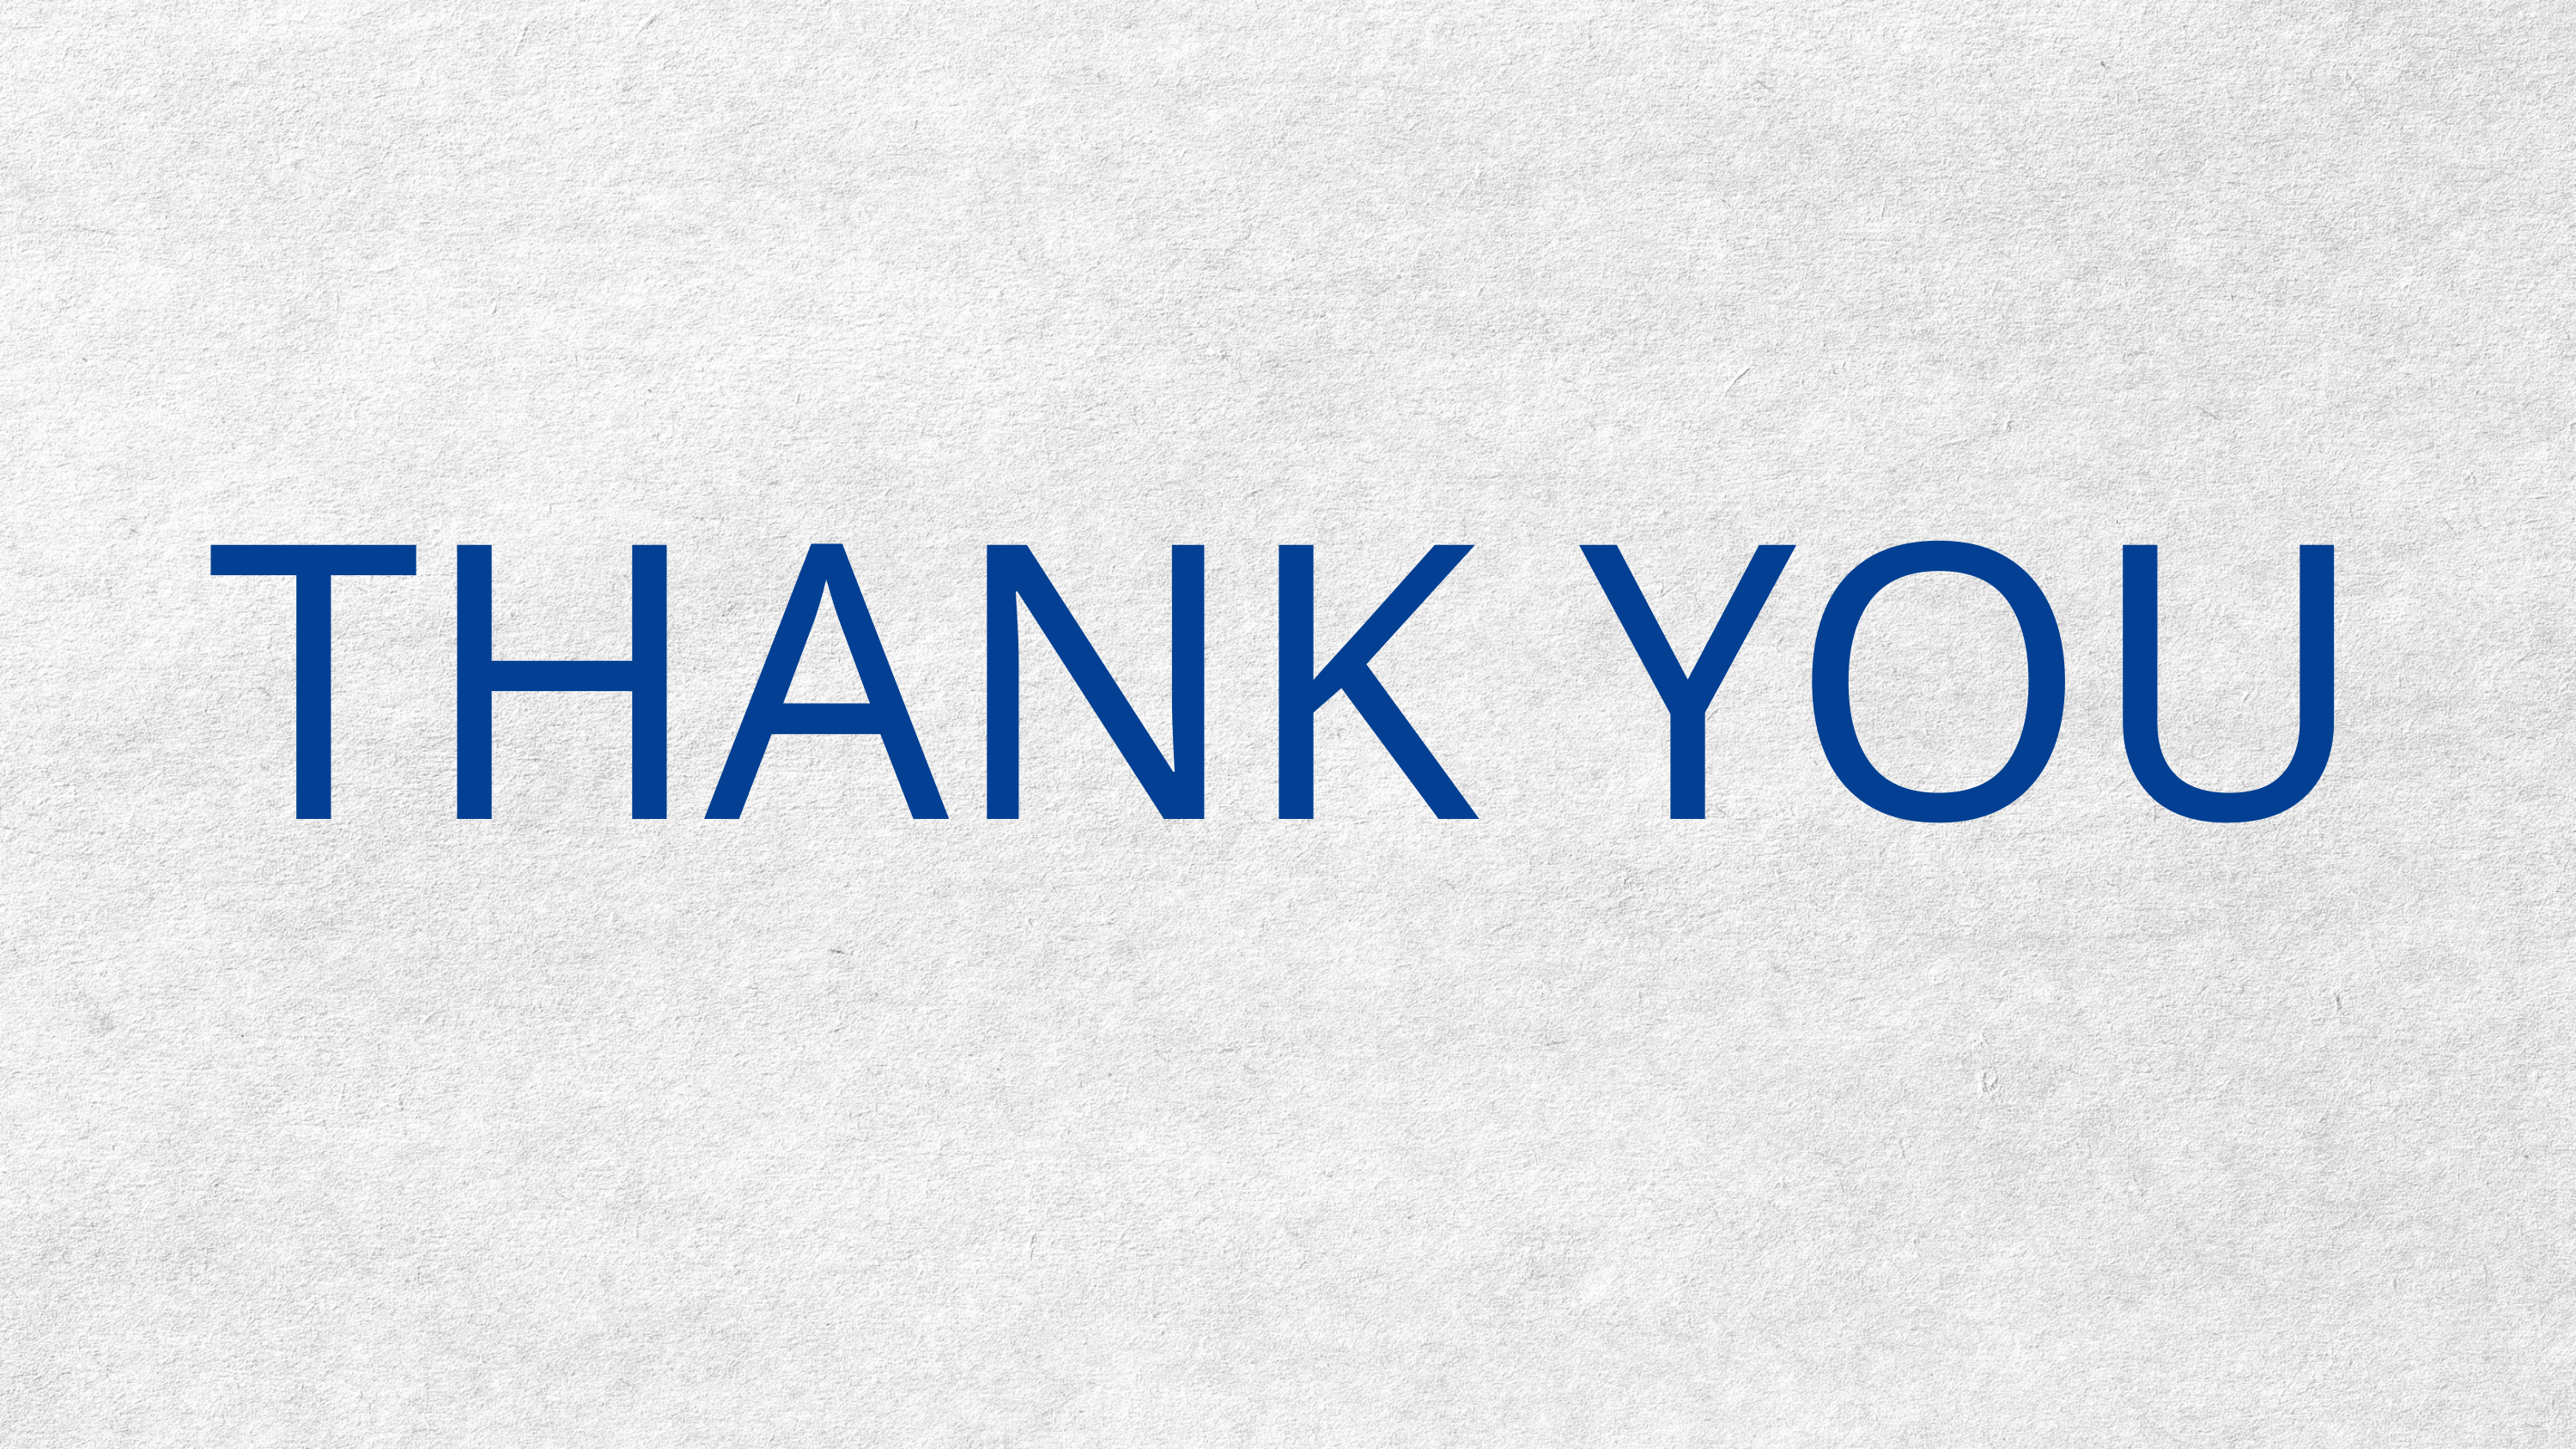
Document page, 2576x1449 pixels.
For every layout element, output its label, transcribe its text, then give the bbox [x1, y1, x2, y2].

text_box THANK YOU [188, 538, 2388, 896]
text_box [0, 0, 2576, 1449]
